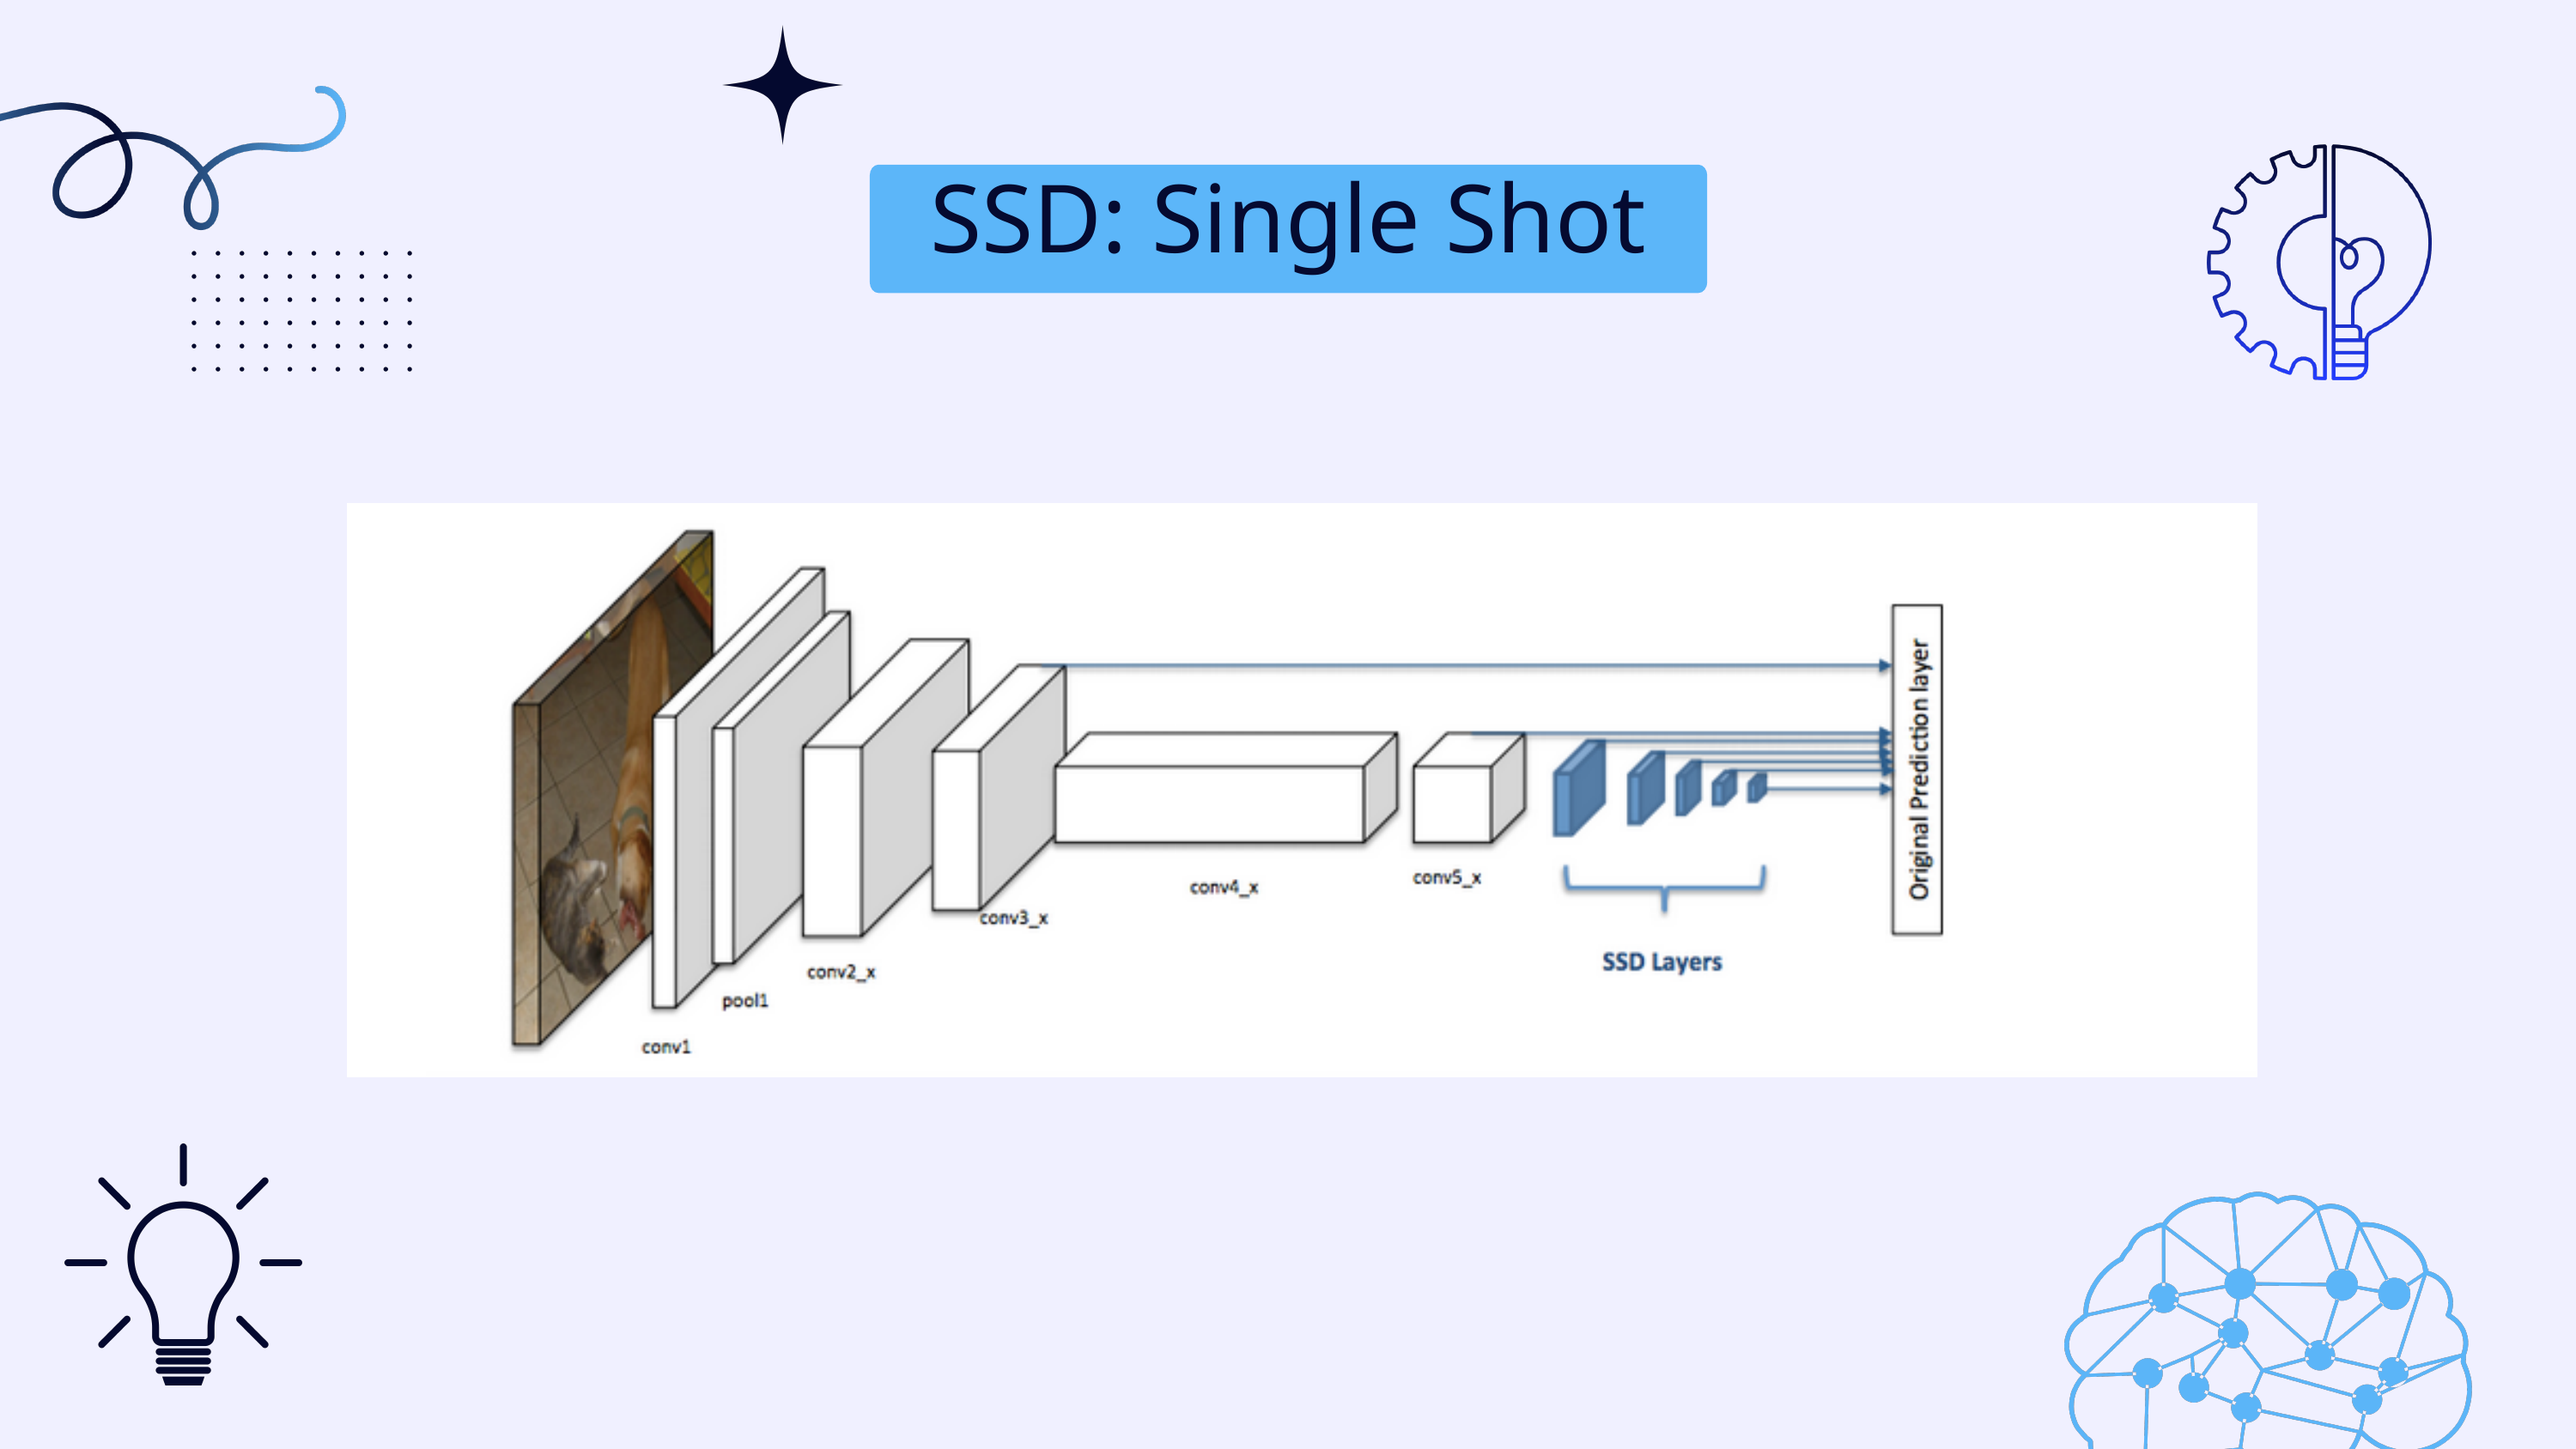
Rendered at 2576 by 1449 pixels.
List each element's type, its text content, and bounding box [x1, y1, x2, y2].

text_box SSD: Single Shot [842, 159, 1734, 272]
picture [191, 250, 413, 372]
picture [0, 85, 348, 232]
picture [64, 1143, 303, 1385]
picture [347, 502, 2257, 1078]
picture [2064, 1190, 2472, 1449]
picture [722, 24, 843, 145]
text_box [869, 164, 1708, 294]
picture [2207, 144, 2432, 380]
